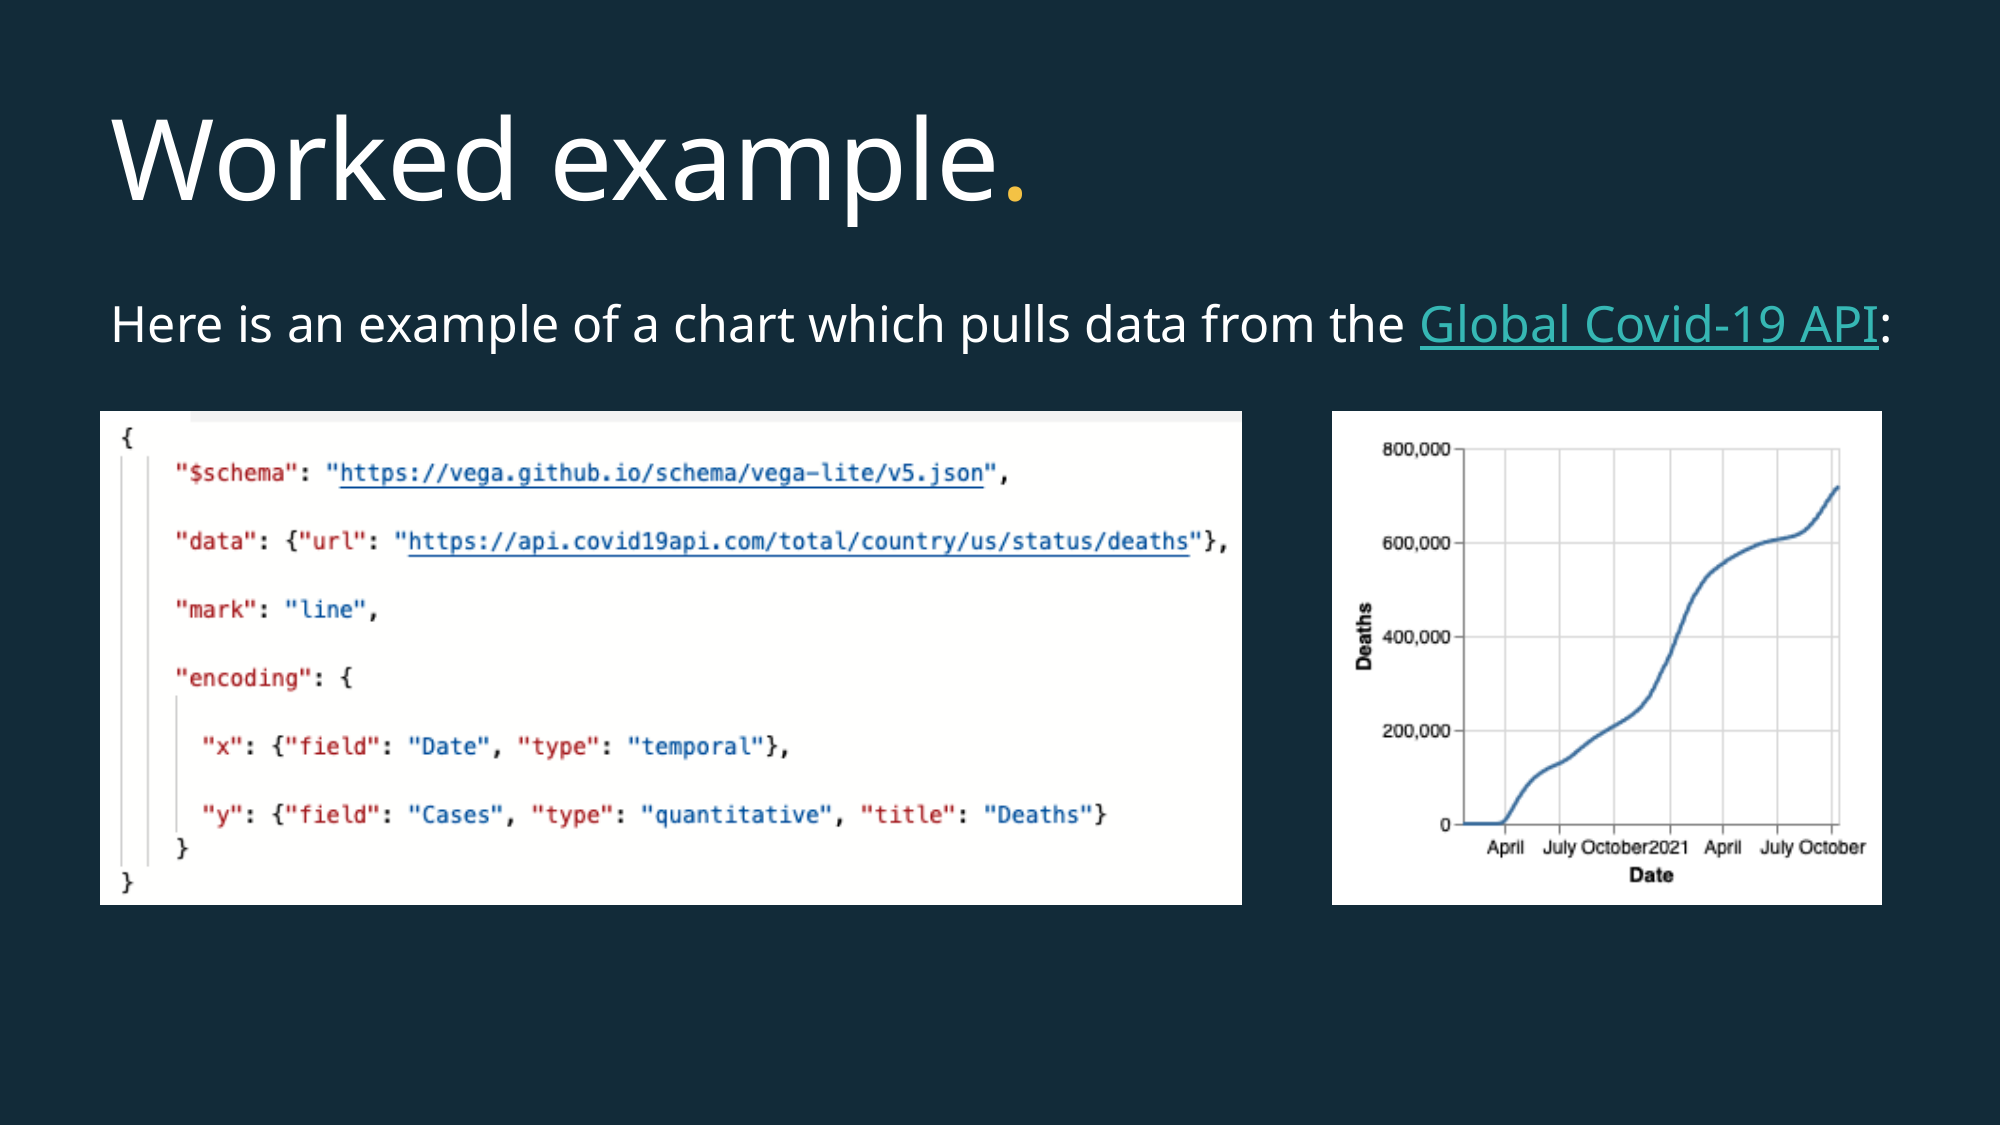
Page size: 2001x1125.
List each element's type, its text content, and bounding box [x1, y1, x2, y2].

picture [1332, 411, 1883, 905]
list Here is an example of a chart which pulls data from the Global Covid-19 API: [95, 250, 1974, 1043]
title Worked example. [95, 55, 1821, 250]
picture [100, 411, 1242, 905]
